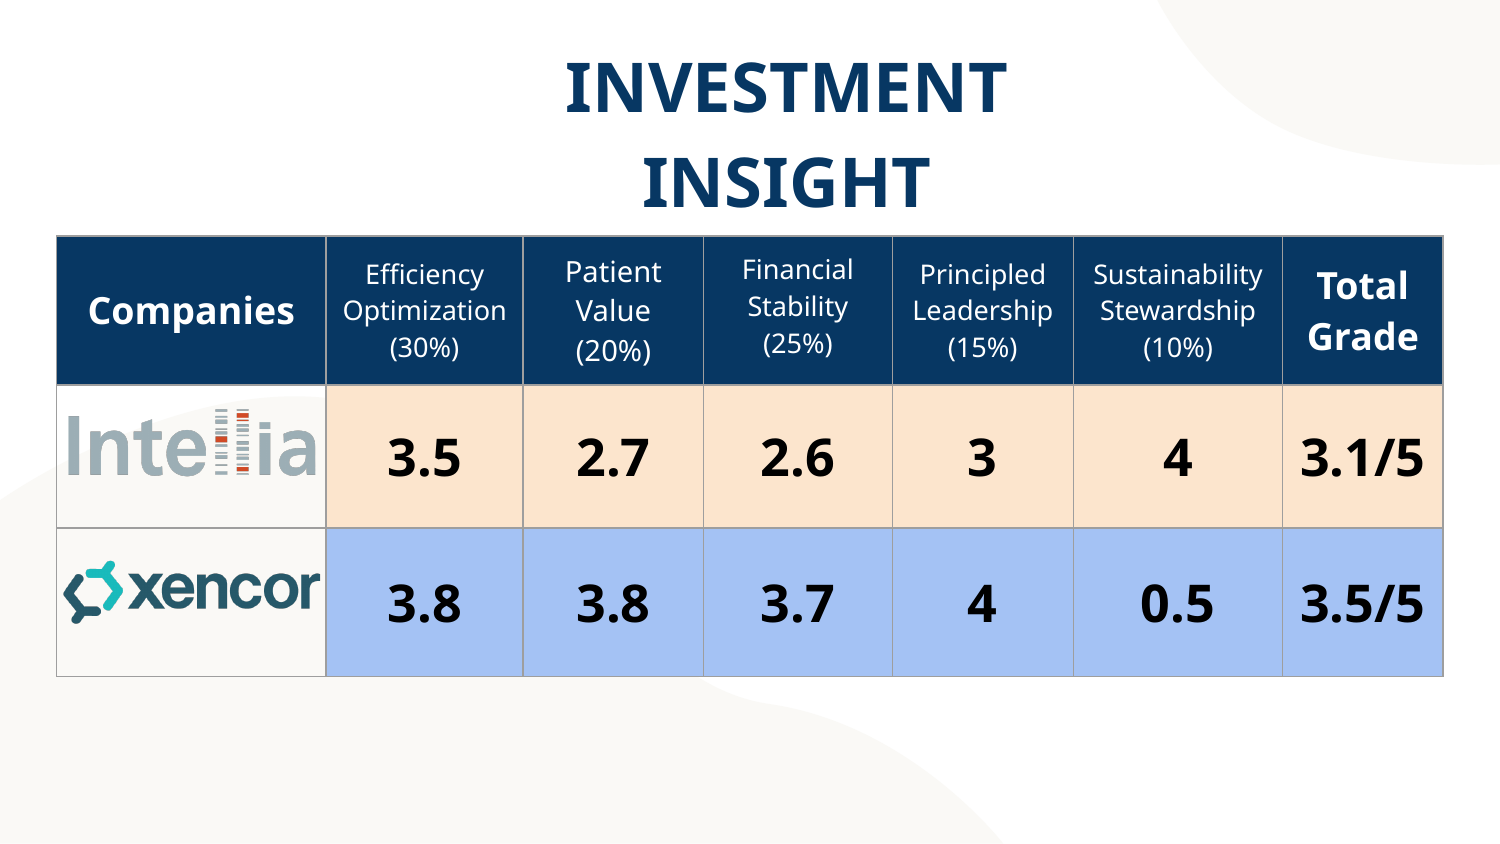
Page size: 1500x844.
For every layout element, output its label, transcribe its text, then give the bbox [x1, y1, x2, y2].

table_header Efficiency Optimization (30%) [327, 237, 522, 384]
picture [61, 546, 321, 637]
table_cell 3 [893, 386, 1073, 527]
table_cell 3.5/5 [1283, 529, 1442, 676]
table_header Patient Value (20%) [524, 237, 703, 384]
table_cell 3.7 [704, 529, 892, 676]
table_cell 3.5 [327, 386, 522, 527]
table_header Financial Stability (25%) [704, 237, 892, 384]
table_cell 3.8 [327, 529, 522, 676]
table_header Total Grade [1283, 237, 1442, 384]
table_cell [57, 386, 325, 527]
picture [68, 408, 316, 483]
table_cell [57, 529, 325, 676]
table_cell 2.6 [704, 386, 892, 527]
title INVESTMENT INSIGHT [422, 57, 1151, 196]
table_cell 3.1/5 [1283, 386, 1442, 527]
table_header Sustainability Stewardship (10%) [1074, 237, 1282, 384]
table_cell 3.8 [524, 529, 703, 676]
table_cell 2.7 [524, 386, 703, 527]
table_cell 4 [1074, 386, 1282, 527]
table_header Companies [57, 237, 325, 384]
table_cell 0.5 [1074, 529, 1282, 676]
table_header Principled Leadership (15%) [893, 237, 1073, 384]
table_cell 4 [893, 529, 1073, 676]
